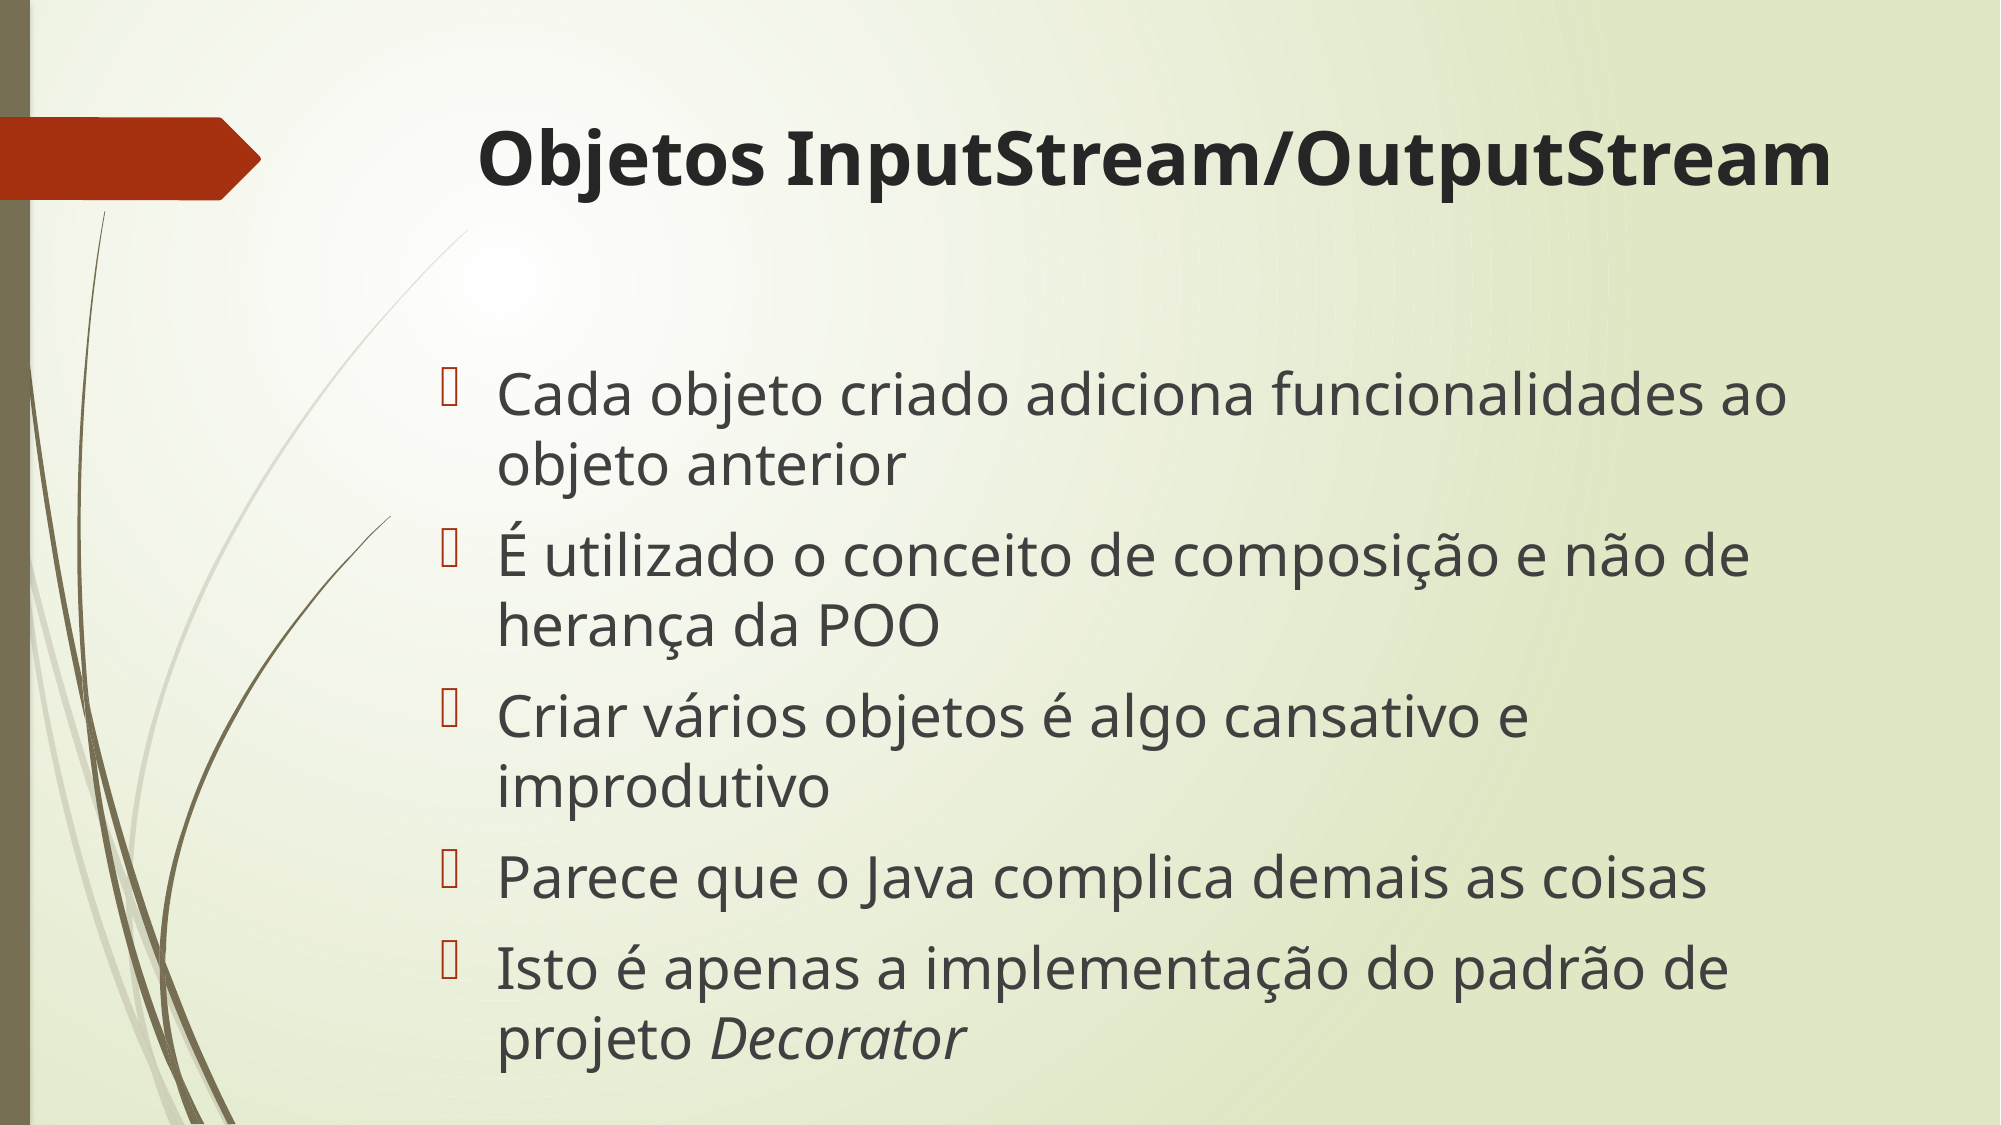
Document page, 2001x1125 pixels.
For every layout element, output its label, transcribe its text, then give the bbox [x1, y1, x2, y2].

list Cada objeto criado adiciona funcionalidades ao objeto anterior É utilizado o conceito de composição e não de herança da POO Criar vários objetos é algo cansativo e improdutivo Parece que o Java complica demais as coisas Isto é apenas a implementação do padrão de projeto Decorator [424, 350, 1888, 1099]
title Objetos InputStream/OutputStream [425, 102, 1888, 313]
